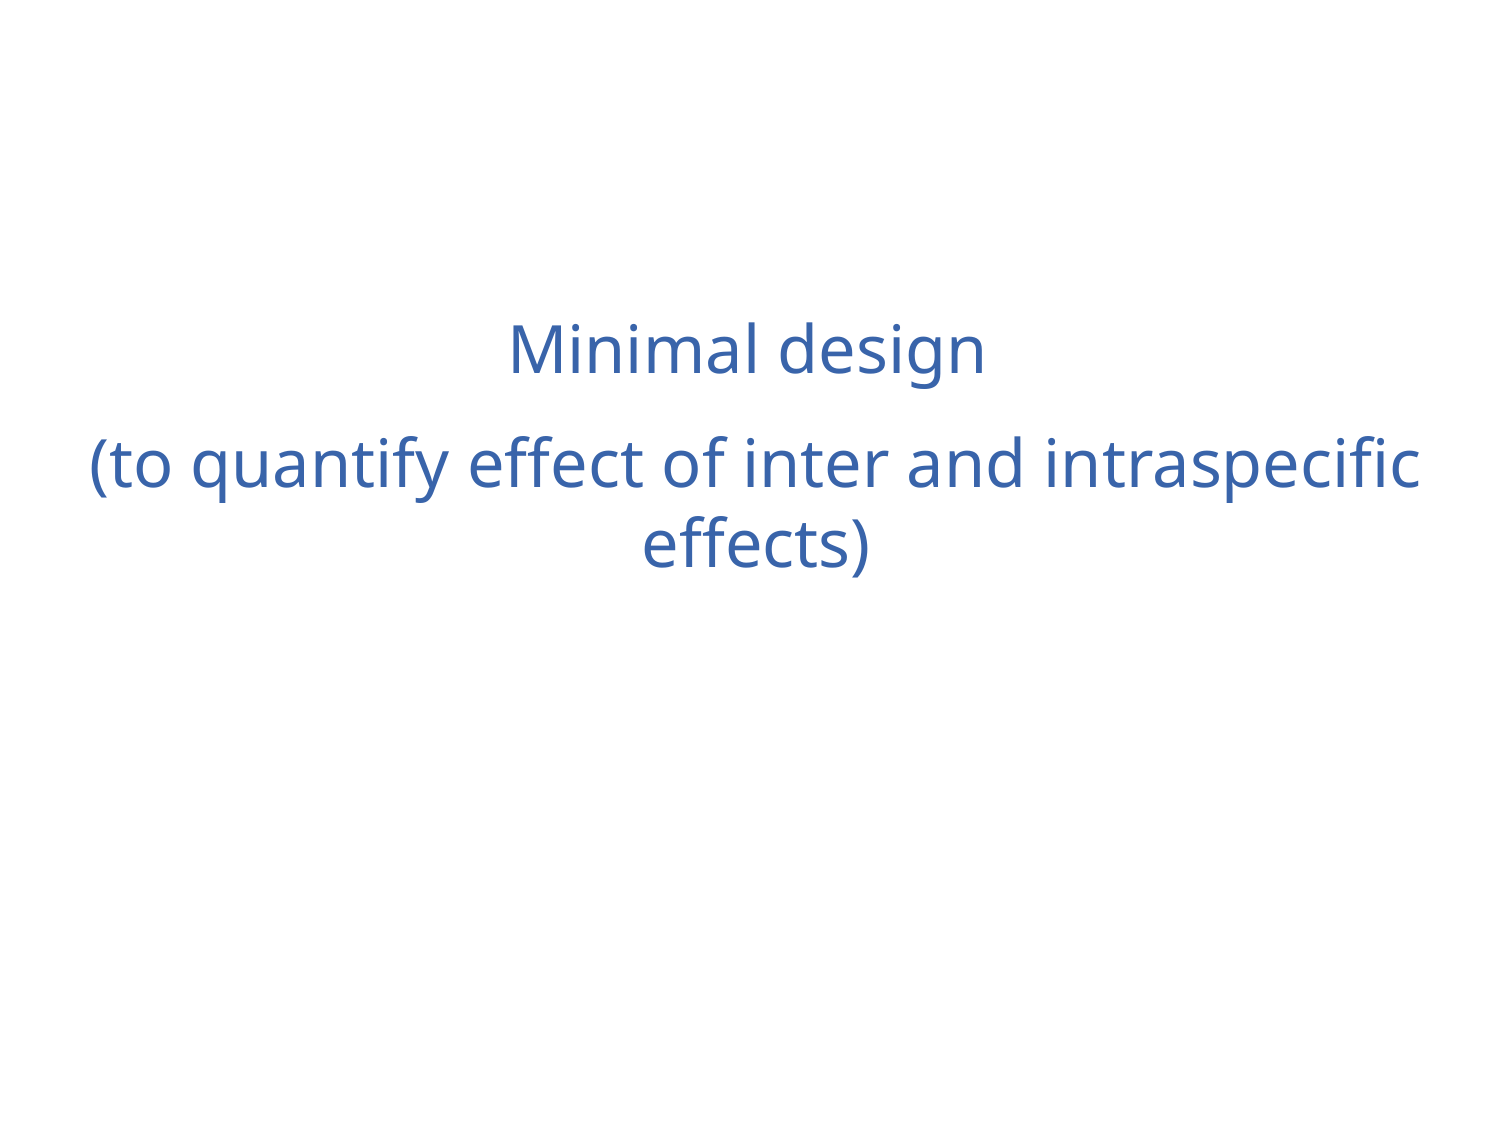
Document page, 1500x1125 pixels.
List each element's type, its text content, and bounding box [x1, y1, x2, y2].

text_box Minimal design (to quantify effect of inter and intraspecific effects) [49, 299, 1463, 588]
